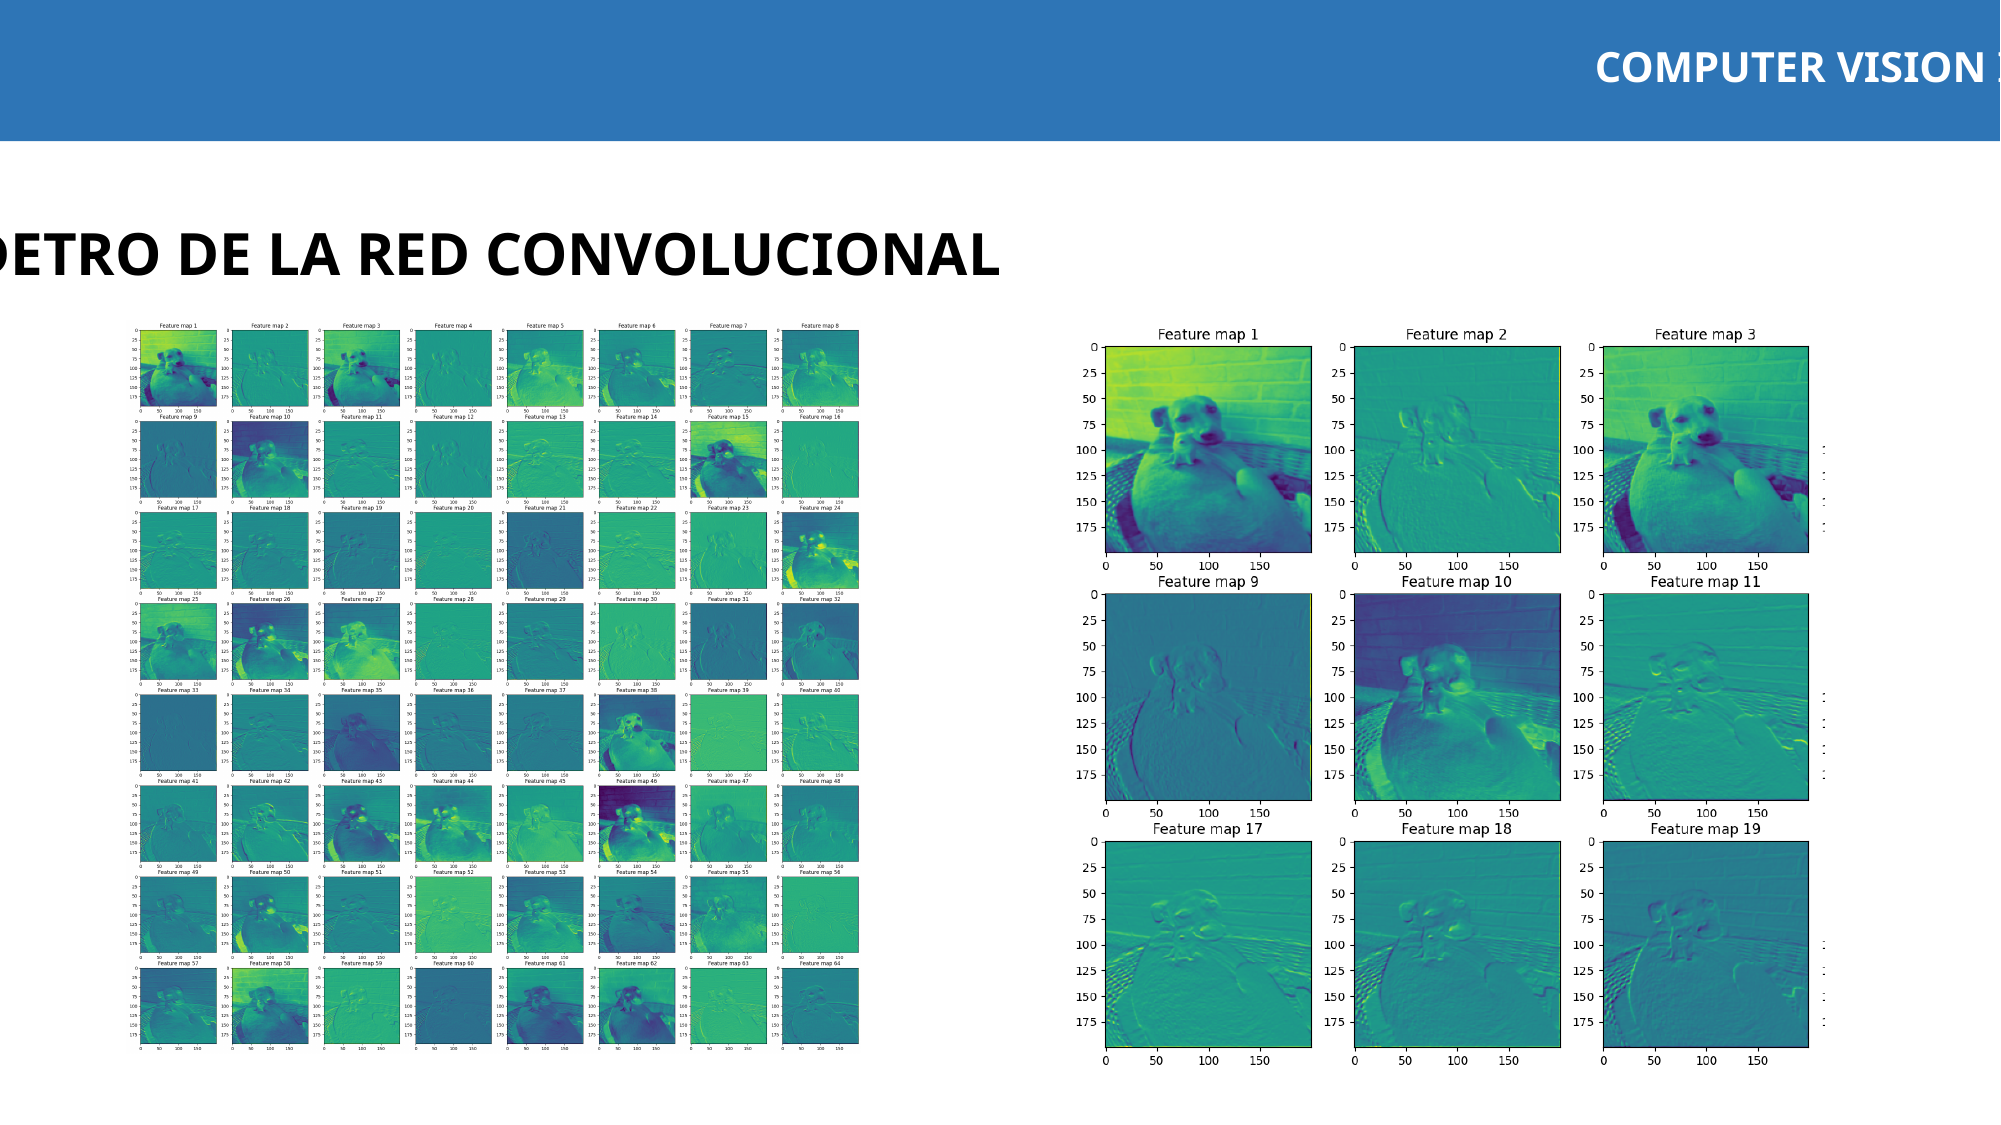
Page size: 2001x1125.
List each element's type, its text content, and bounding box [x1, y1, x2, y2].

text_box DETRO DE LA RED CONVOLUCIONAL [0, 209, 1016, 295]
picture [126, 320, 861, 1054]
text_box [0, 0, 2000, 142]
text_box COMPUTER VISION II [1580, 33, 2000, 99]
picture [1066, 319, 1825, 1070]
